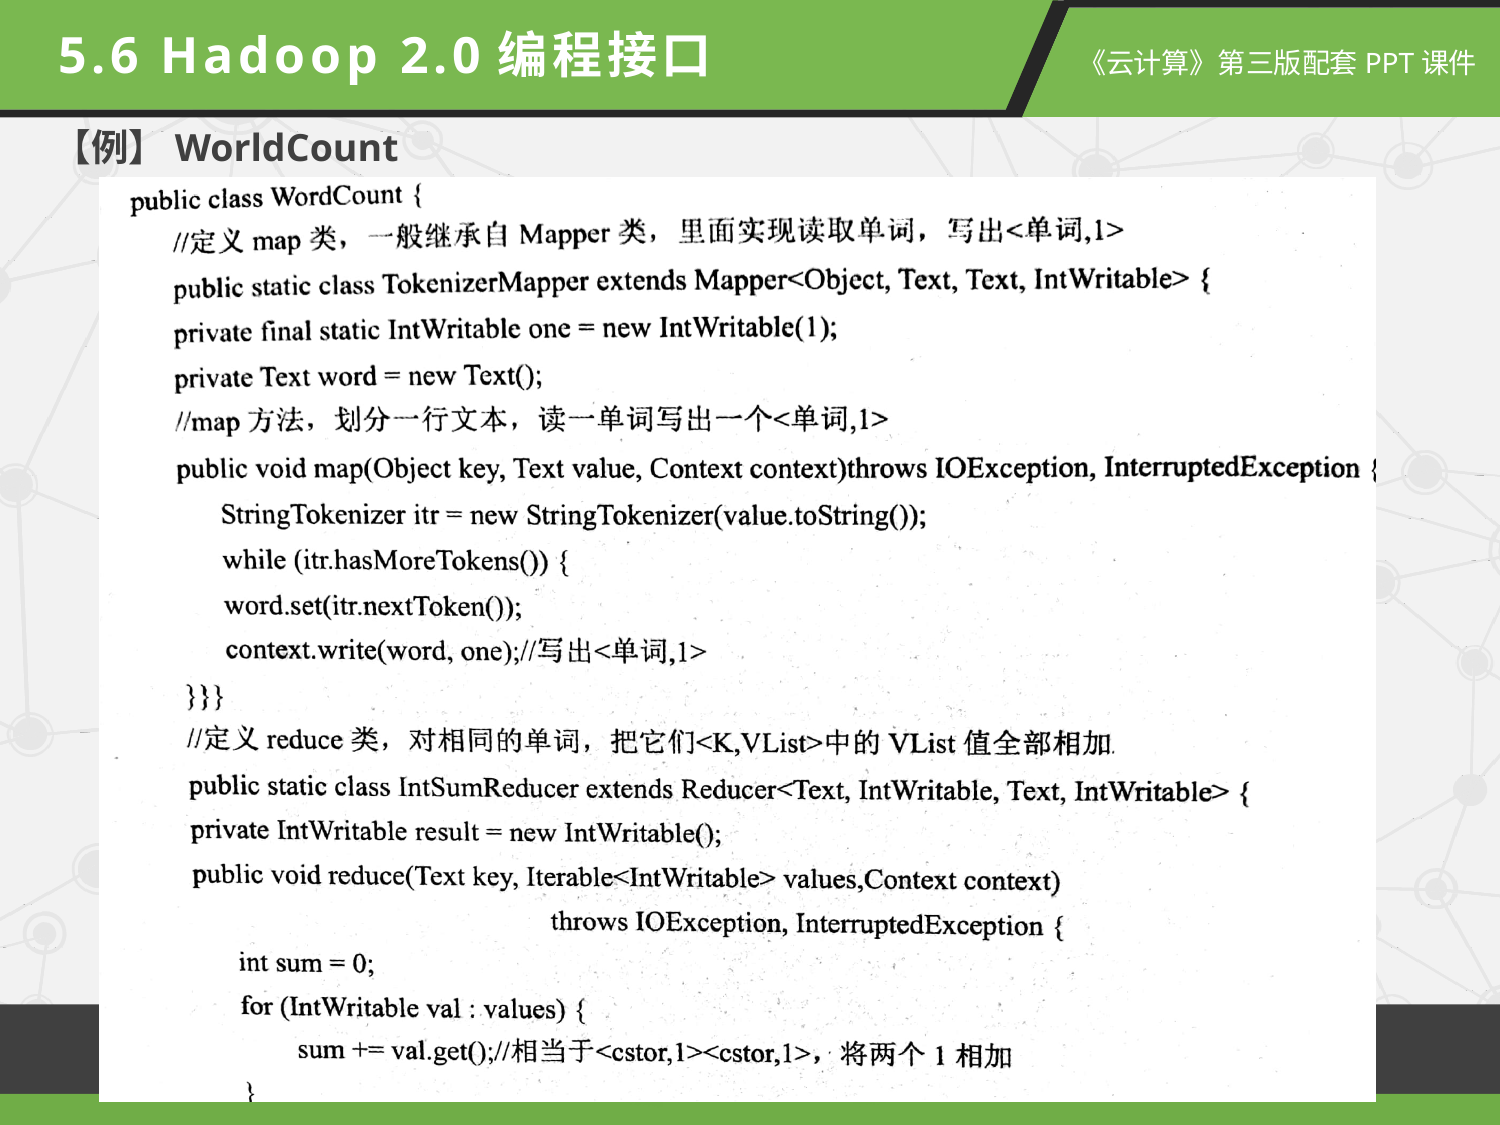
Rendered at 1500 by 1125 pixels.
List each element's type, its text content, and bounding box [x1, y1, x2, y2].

text_box 【例】WorldCount [38, 116, 414, 177]
text_box 5.6 Hadoop 2.0编程接口 [43, 15, 727, 91]
picture [0, 117, 1500, 1113]
